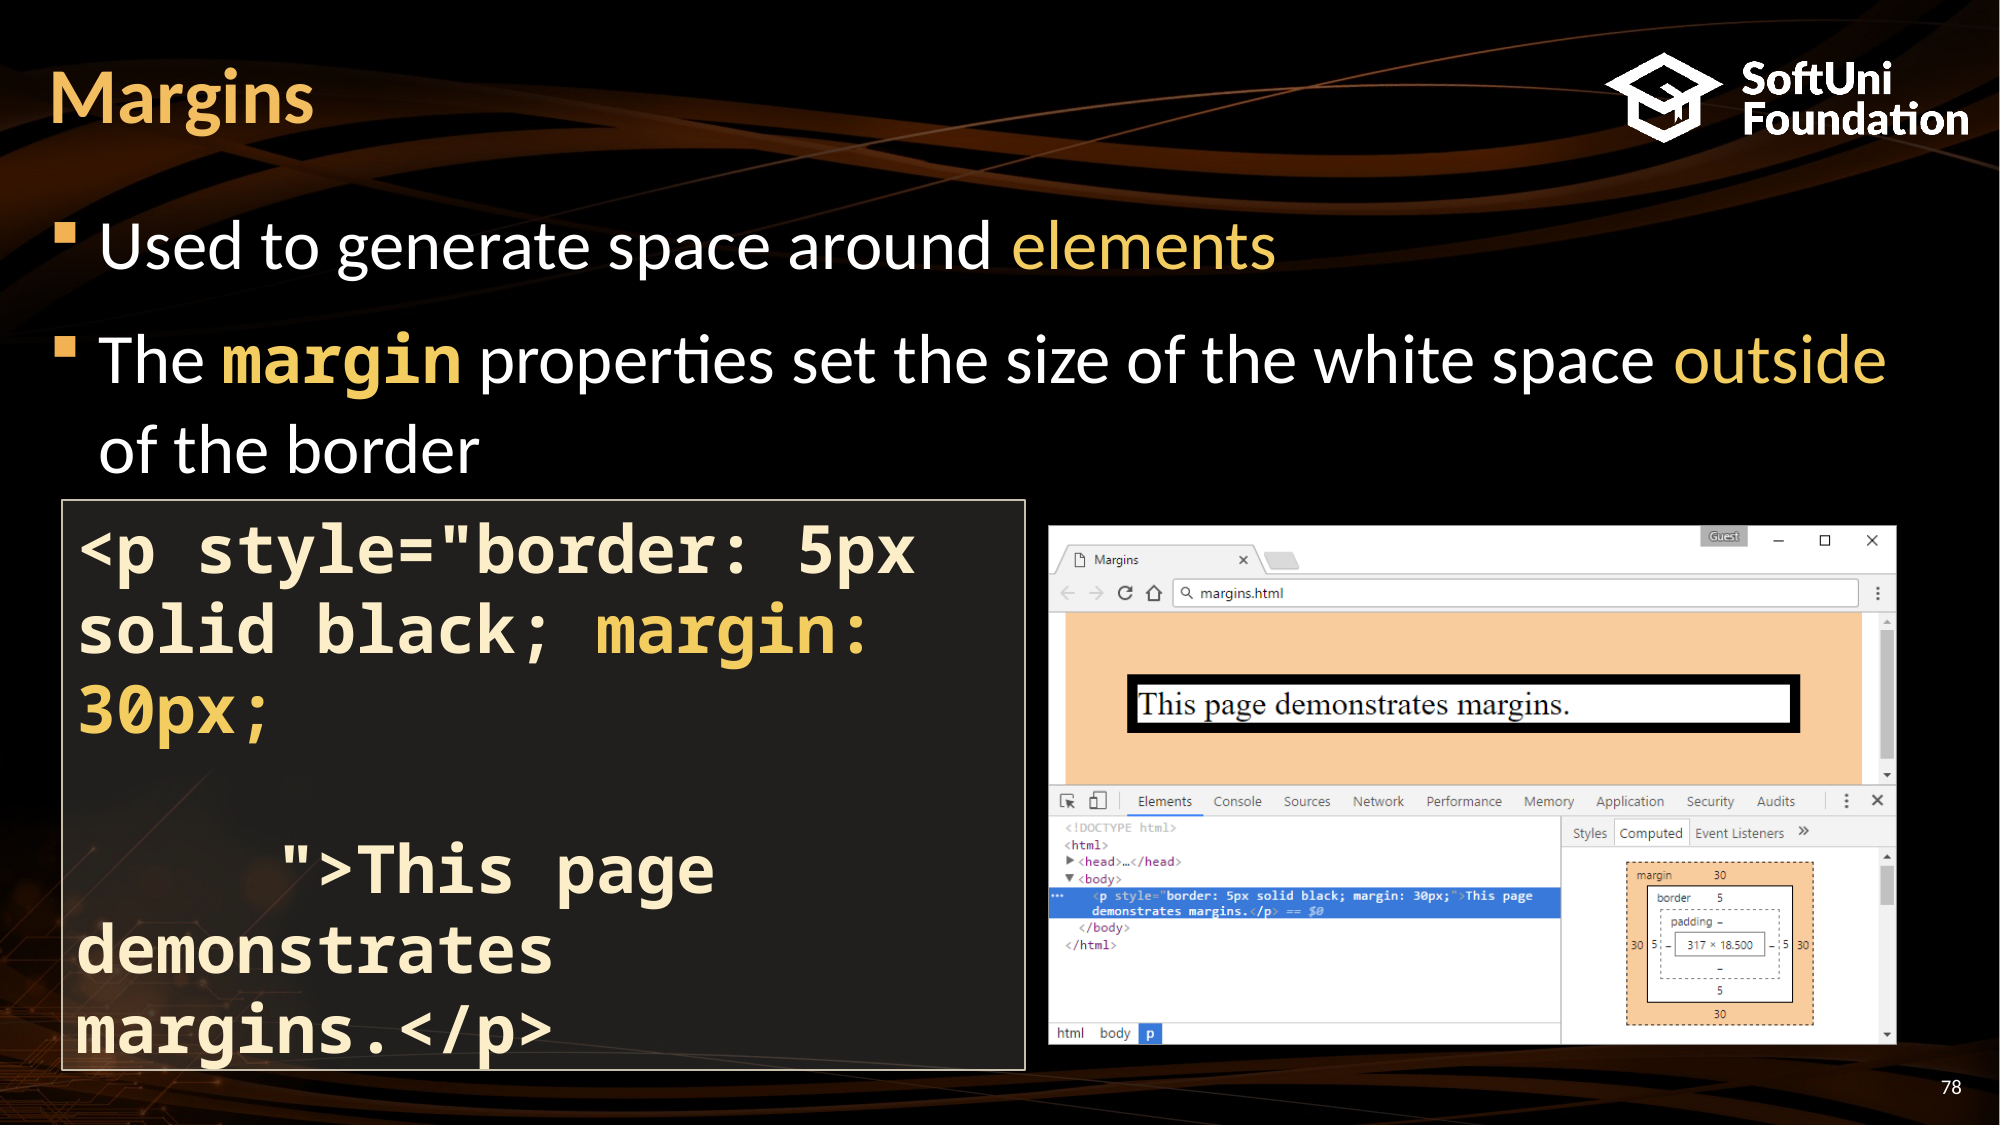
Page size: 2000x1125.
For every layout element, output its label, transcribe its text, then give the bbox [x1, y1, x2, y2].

list Used to generate space around elements The margin properties set the size of the white space outside of the border [31, 188, 1968, 1103]
title Margins [30, 6, 1602, 189]
picture [0, 0, 2000, 1125]
text_box <p style="border: 5px solid black; margin: 30px; ">This page demonstrates margins.</p> [62, 499, 1025, 1071]
